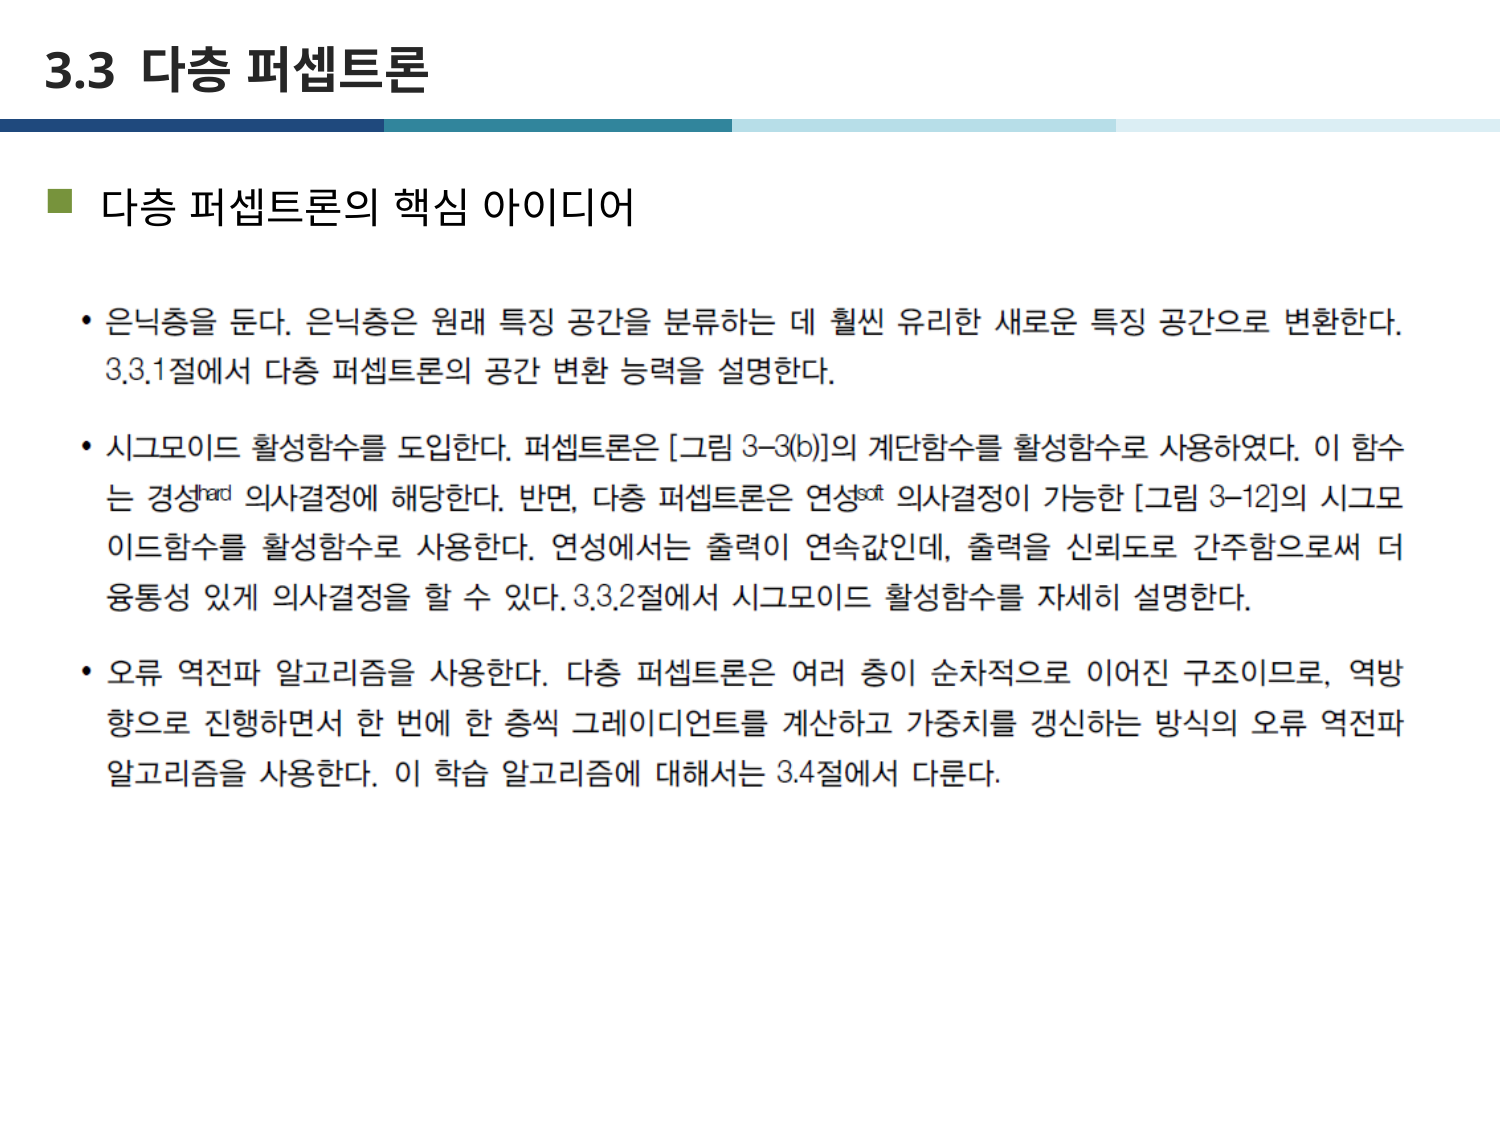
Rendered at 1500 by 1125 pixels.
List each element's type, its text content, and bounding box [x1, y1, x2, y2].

title 3.3 다층 퍼셉트론 [29, 23, 1270, 114]
picture [76, 302, 1412, 793]
list 다층 퍼셉트론의 핵심 아이디어 [29, 148, 1471, 1083]
